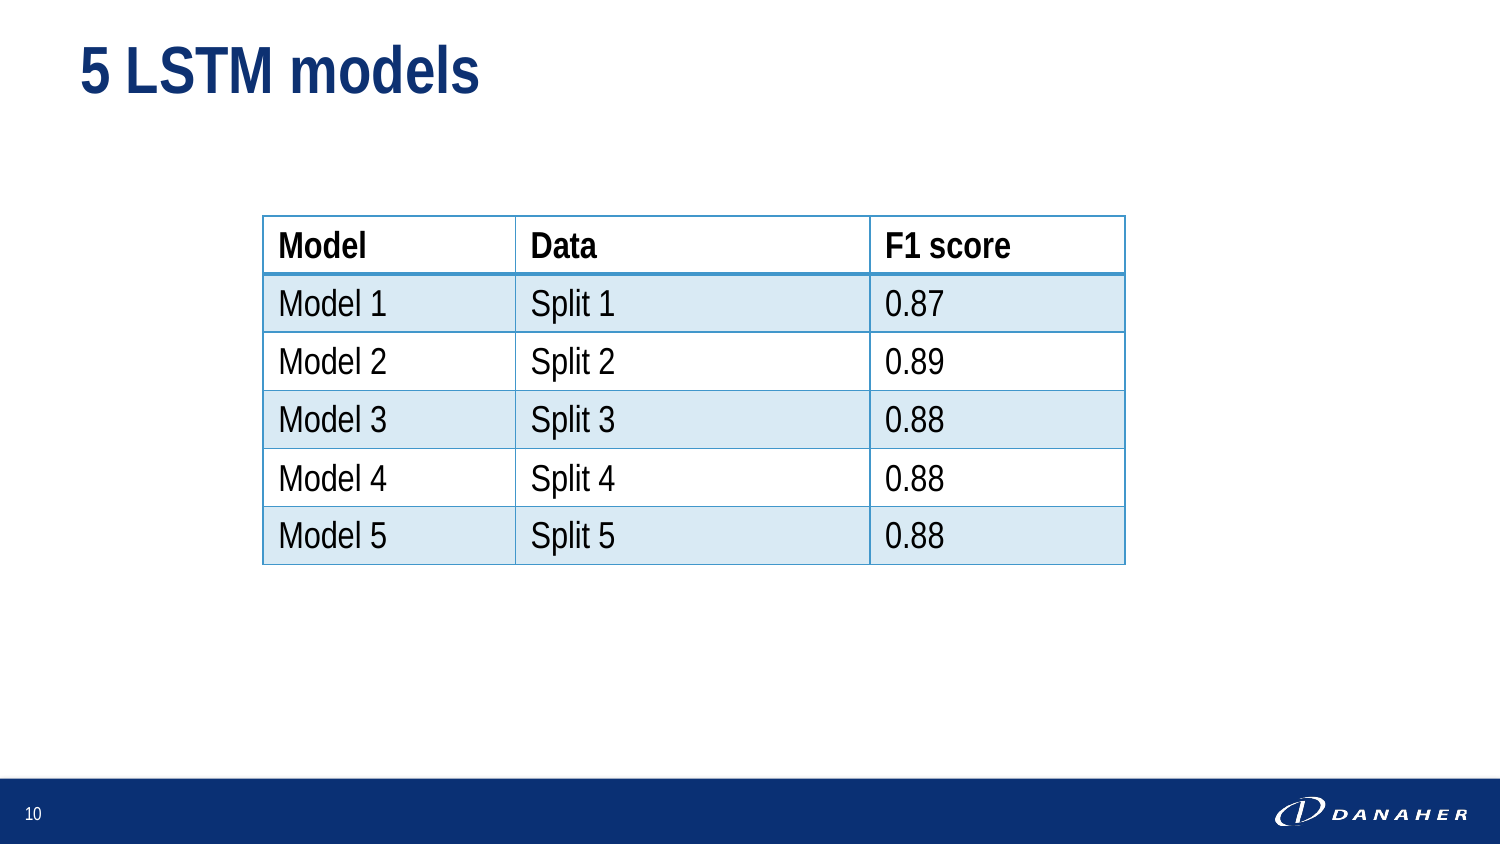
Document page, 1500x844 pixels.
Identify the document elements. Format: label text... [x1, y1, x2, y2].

table_cell Model 1 [264, 276, 515, 331]
table_header Data [516, 217, 869, 272]
table_cell Model 2 [264, 333, 515, 390]
slide_number 10 [0, 783, 66, 844]
table_cell Split 5 [516, 507, 869, 564]
table_cell Split 3 [516, 391, 869, 448]
table_cell Model 3 [264, 391, 515, 448]
table_cell Split 4 [516, 449, 869, 506]
table_cell Model 5 [264, 507, 515, 564]
table_header Model [264, 217, 515, 272]
table_cell Split 1 [516, 276, 869, 331]
table_cell 0.88 [871, 391, 1124, 448]
table_cell 0.88 [871, 507, 1124, 564]
table_cell 0.89 [871, 333, 1124, 390]
table_cell 0.87 [871, 276, 1124, 331]
table_cell 0.88 [871, 449, 1124, 506]
table_cell Model 4 [264, 449, 515, 506]
table_cell Split 2 [516, 333, 869, 390]
title 5 LSTM models [65, 40, 1469, 123]
table_header F1 score [871, 217, 1124, 272]
